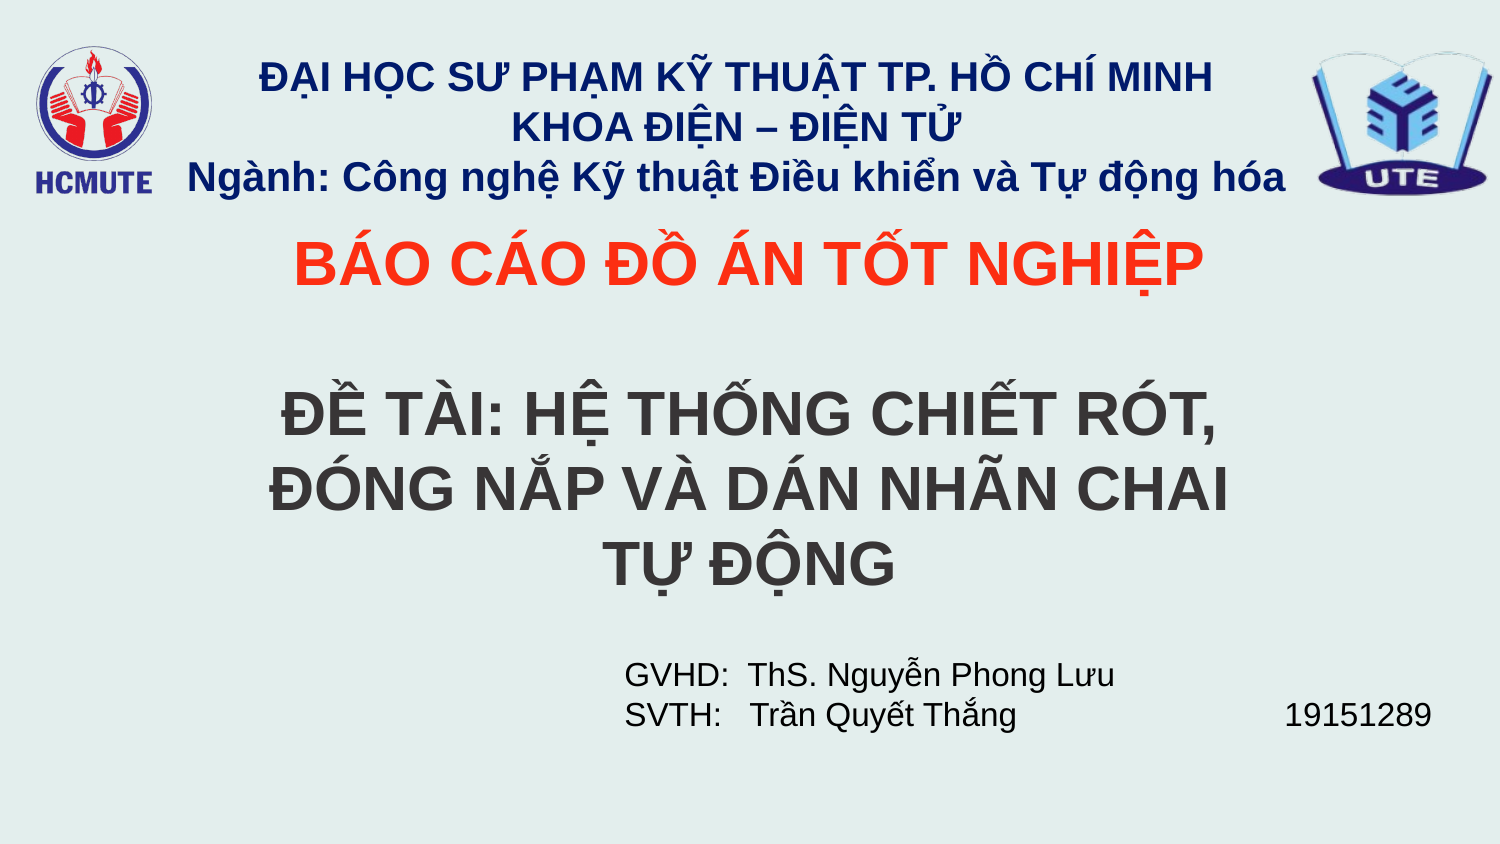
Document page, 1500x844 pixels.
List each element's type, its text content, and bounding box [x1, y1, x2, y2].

picture [1310, 47, 1496, 202]
text_box GVHD: ThS. Nguyễn Phong Lưu SVTH: Trần Quyết Thắng 19151289 [609, 646, 1486, 741]
title BÁO CÁO ĐỒ ÁN TỐT NGHIỆP ĐỀ TÀI: HỆ THỐNG CHIẾT RÓT, ĐÓNG NẮP VÀ DÁN NHÃN CHAI TỰ ĐỘNG [212, 233, 1288, 587]
picture [25, 35, 163, 205]
text_box ĐẠI HỌC SƯ PHẠM KỸ THUẬT TP. HỒ CHÍ MINH KHOA ĐIỆN – ĐIỆN TỬ Ngành: Công nghệ Kỹ thuật Điều khiển và Tự động hóa [162, 35, 1311, 214]
